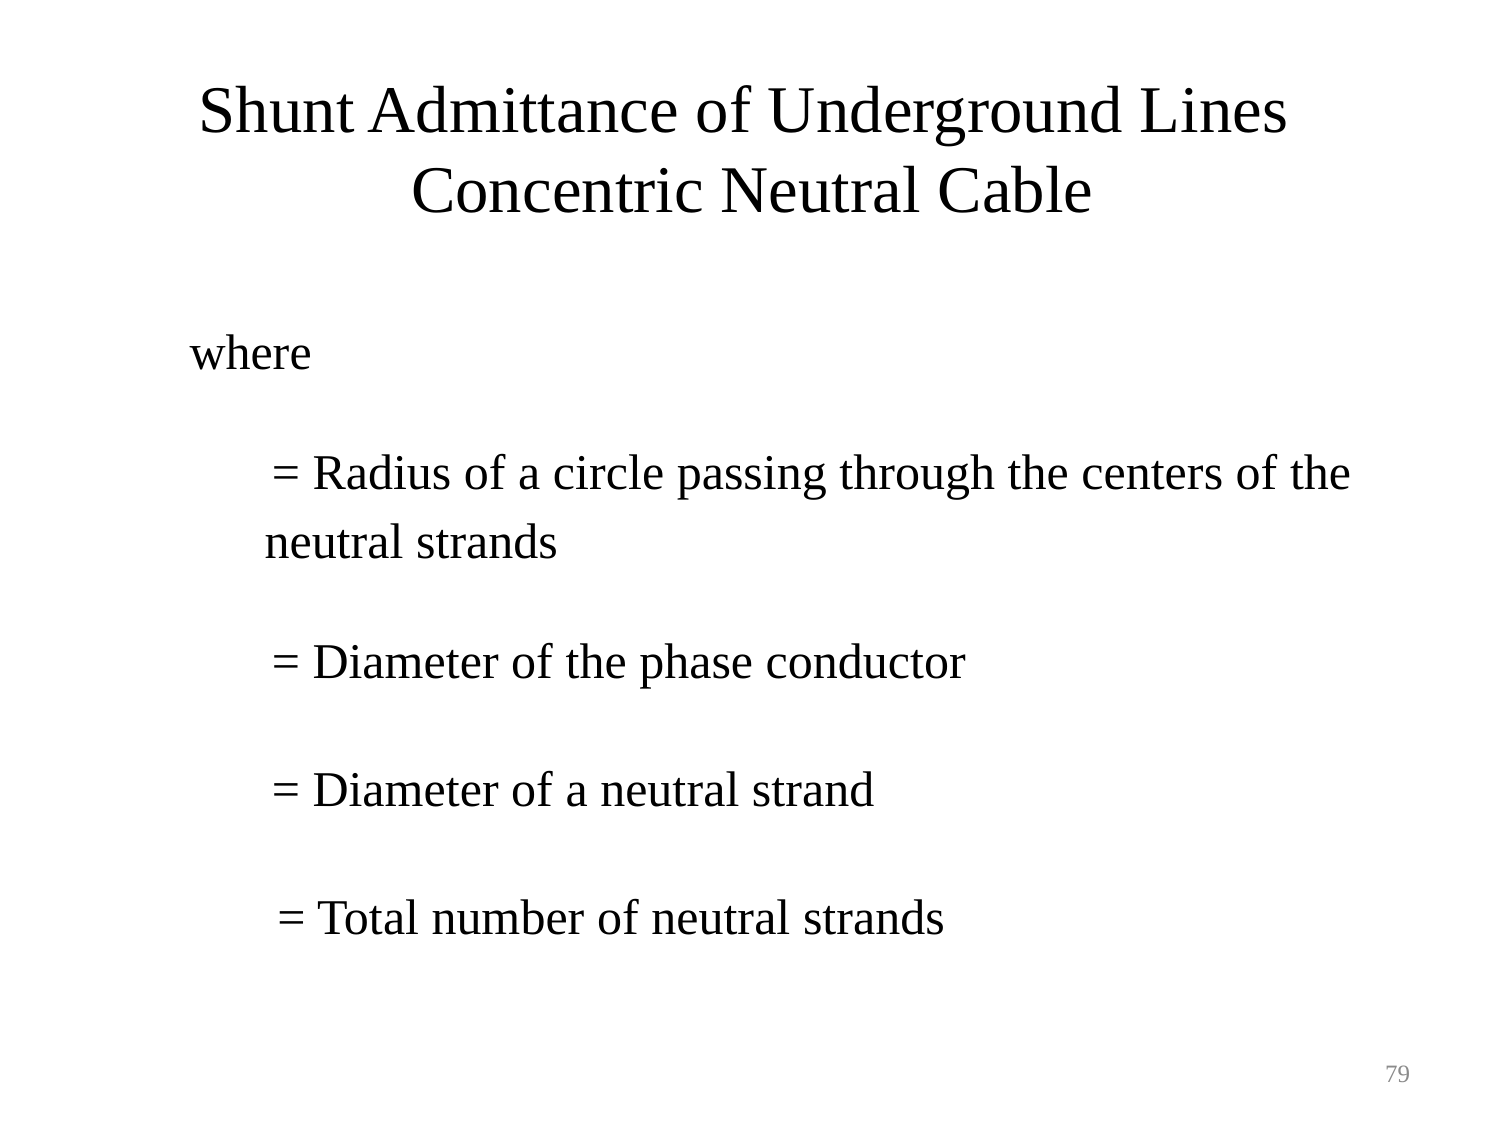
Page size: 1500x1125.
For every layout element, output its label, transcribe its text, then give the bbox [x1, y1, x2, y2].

slide_number 79 [1074, 1042, 1425, 1103]
text_box Shunt Admittance of Underground Lines Concentric Neutral Cable [2, 58, 1500, 233]
text_box [0, 99, 1363, 385]
